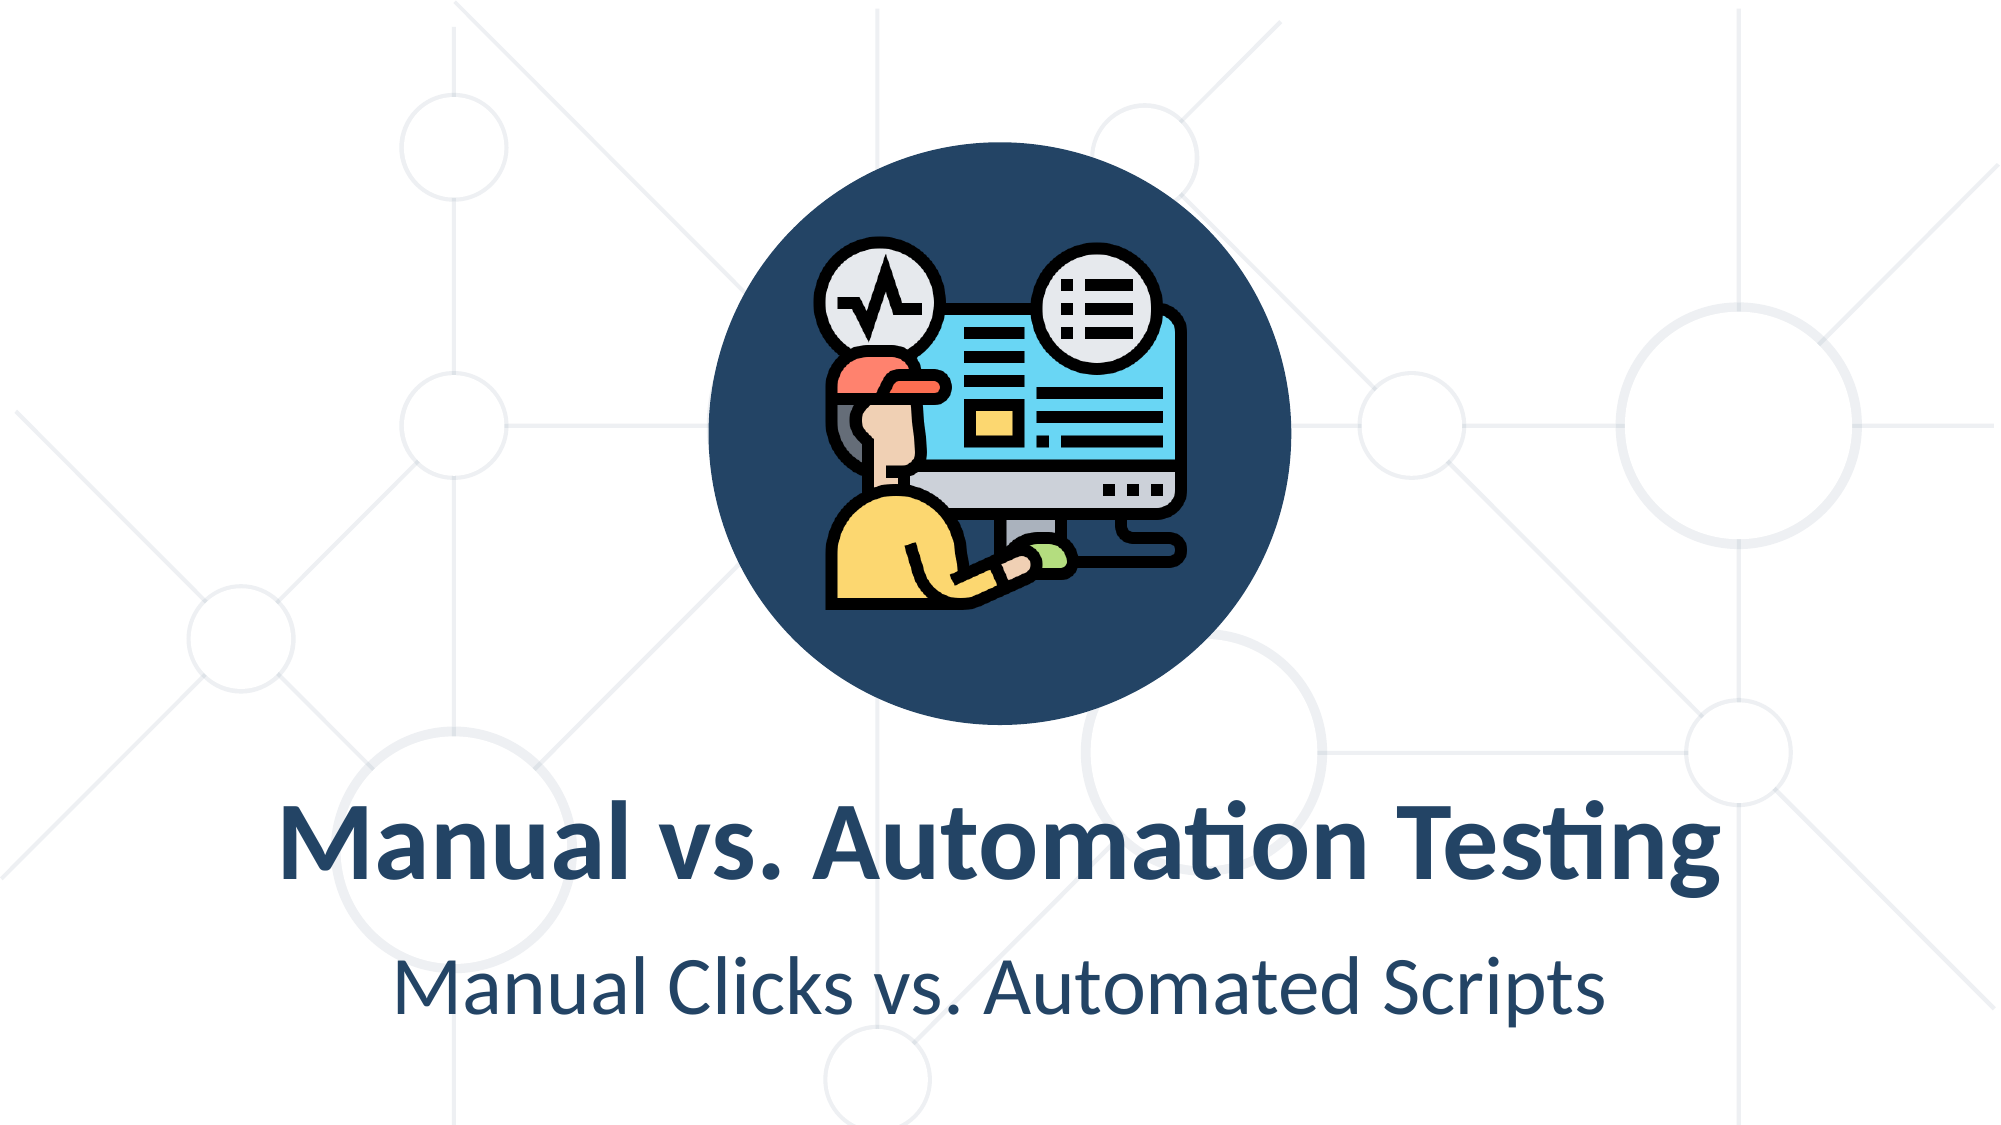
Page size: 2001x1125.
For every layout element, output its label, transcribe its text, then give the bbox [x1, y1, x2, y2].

picture [807, 230, 1193, 616]
title Manual vs. Automation Testing [100, 771, 1900, 898]
subtitle Manual Clicks vs. Automated Scripts [100, 916, 1900, 1043]
